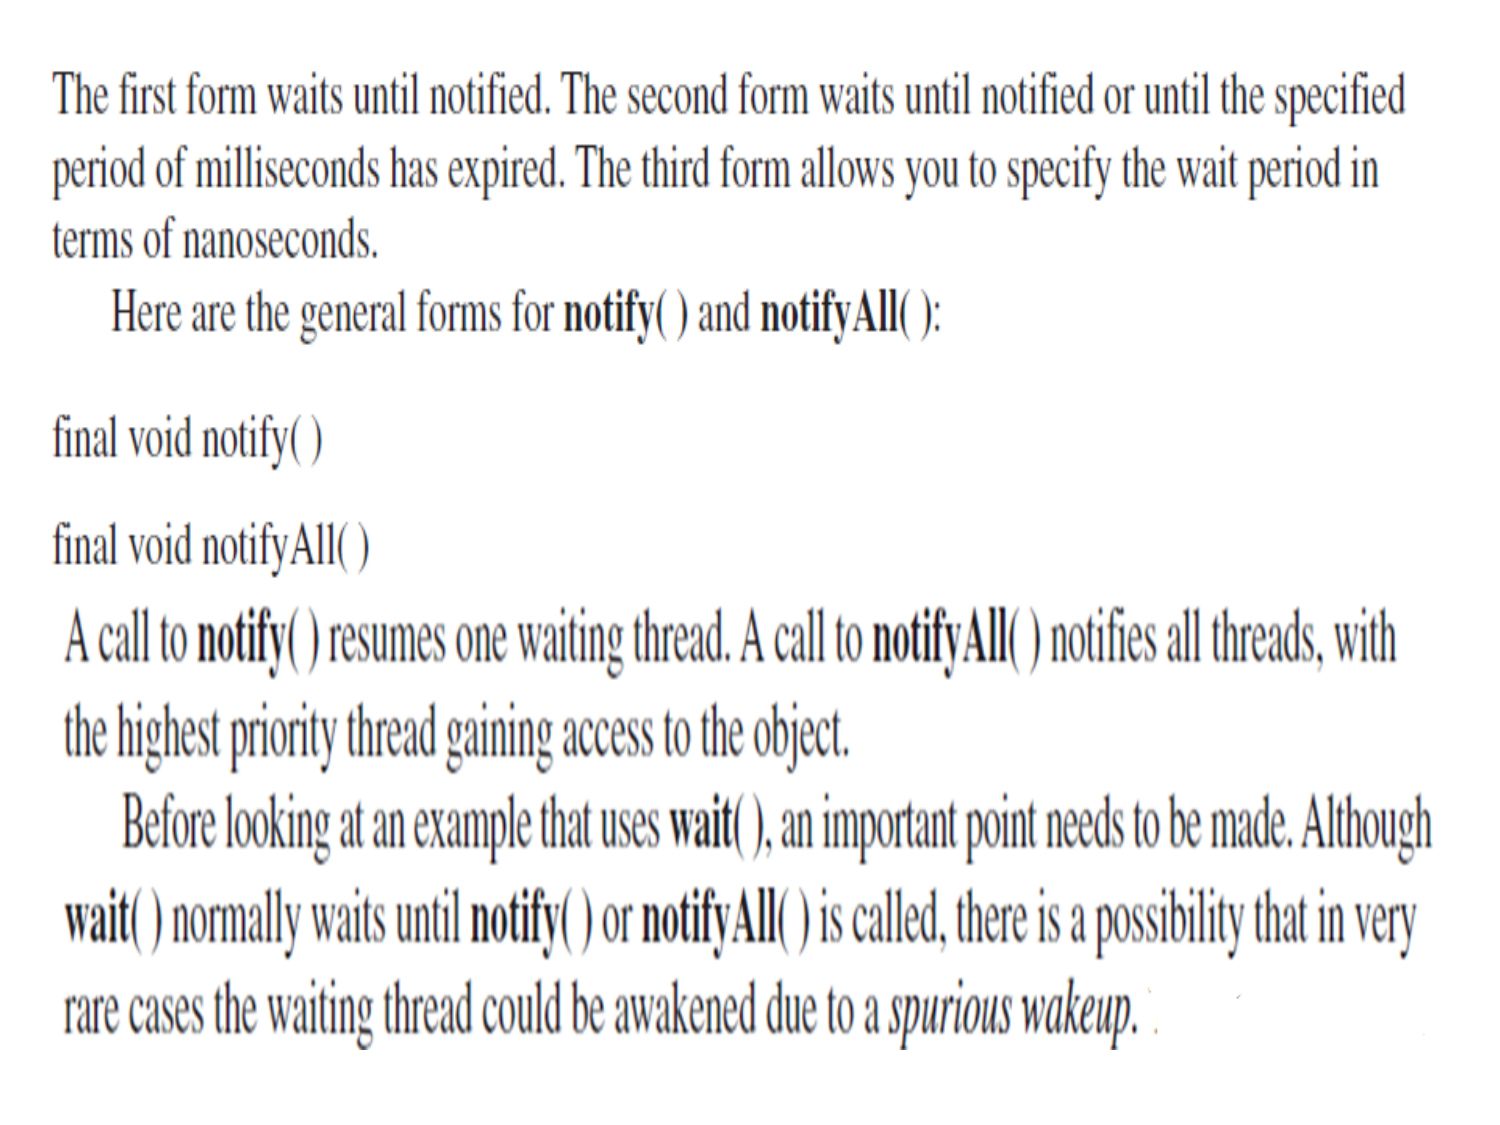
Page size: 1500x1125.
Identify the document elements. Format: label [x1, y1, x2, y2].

picture [34, 49, 1442, 1051]
